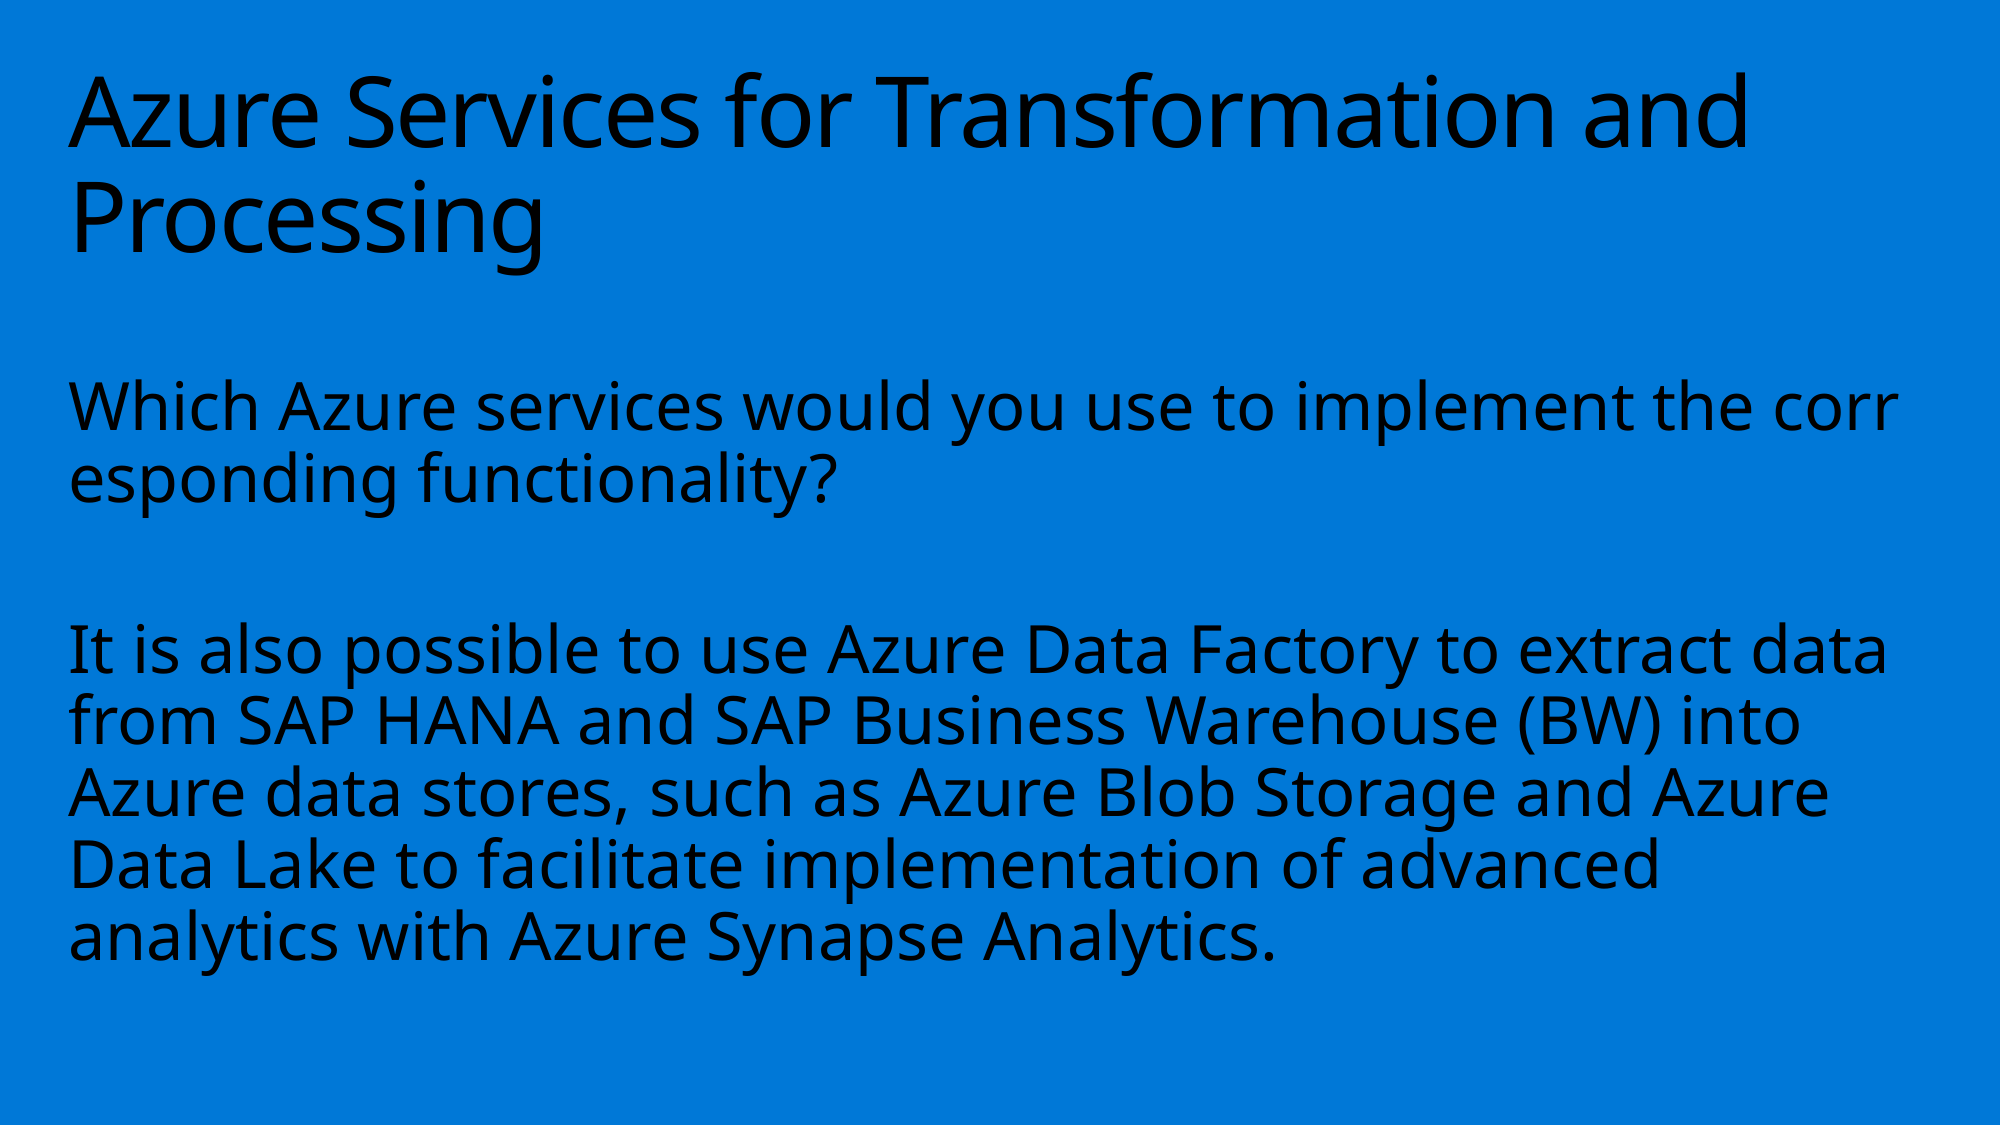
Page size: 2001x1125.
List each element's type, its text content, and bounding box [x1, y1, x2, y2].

list Which Azure services would you use to implement the corresponding functionality? It is also possible to use Azure Data Factory to extract data from SAP HANA and SAP Business Warehouse (BW) into Azure data stores, such as Azure Blob Storage and Azure Data Lake to facilitate implementation of advanced analytics with Azure Synapse Analytics. [44, 358, 1956, 1003]
title Azure Services for Transformation and Processing [44, 47, 1957, 196]
